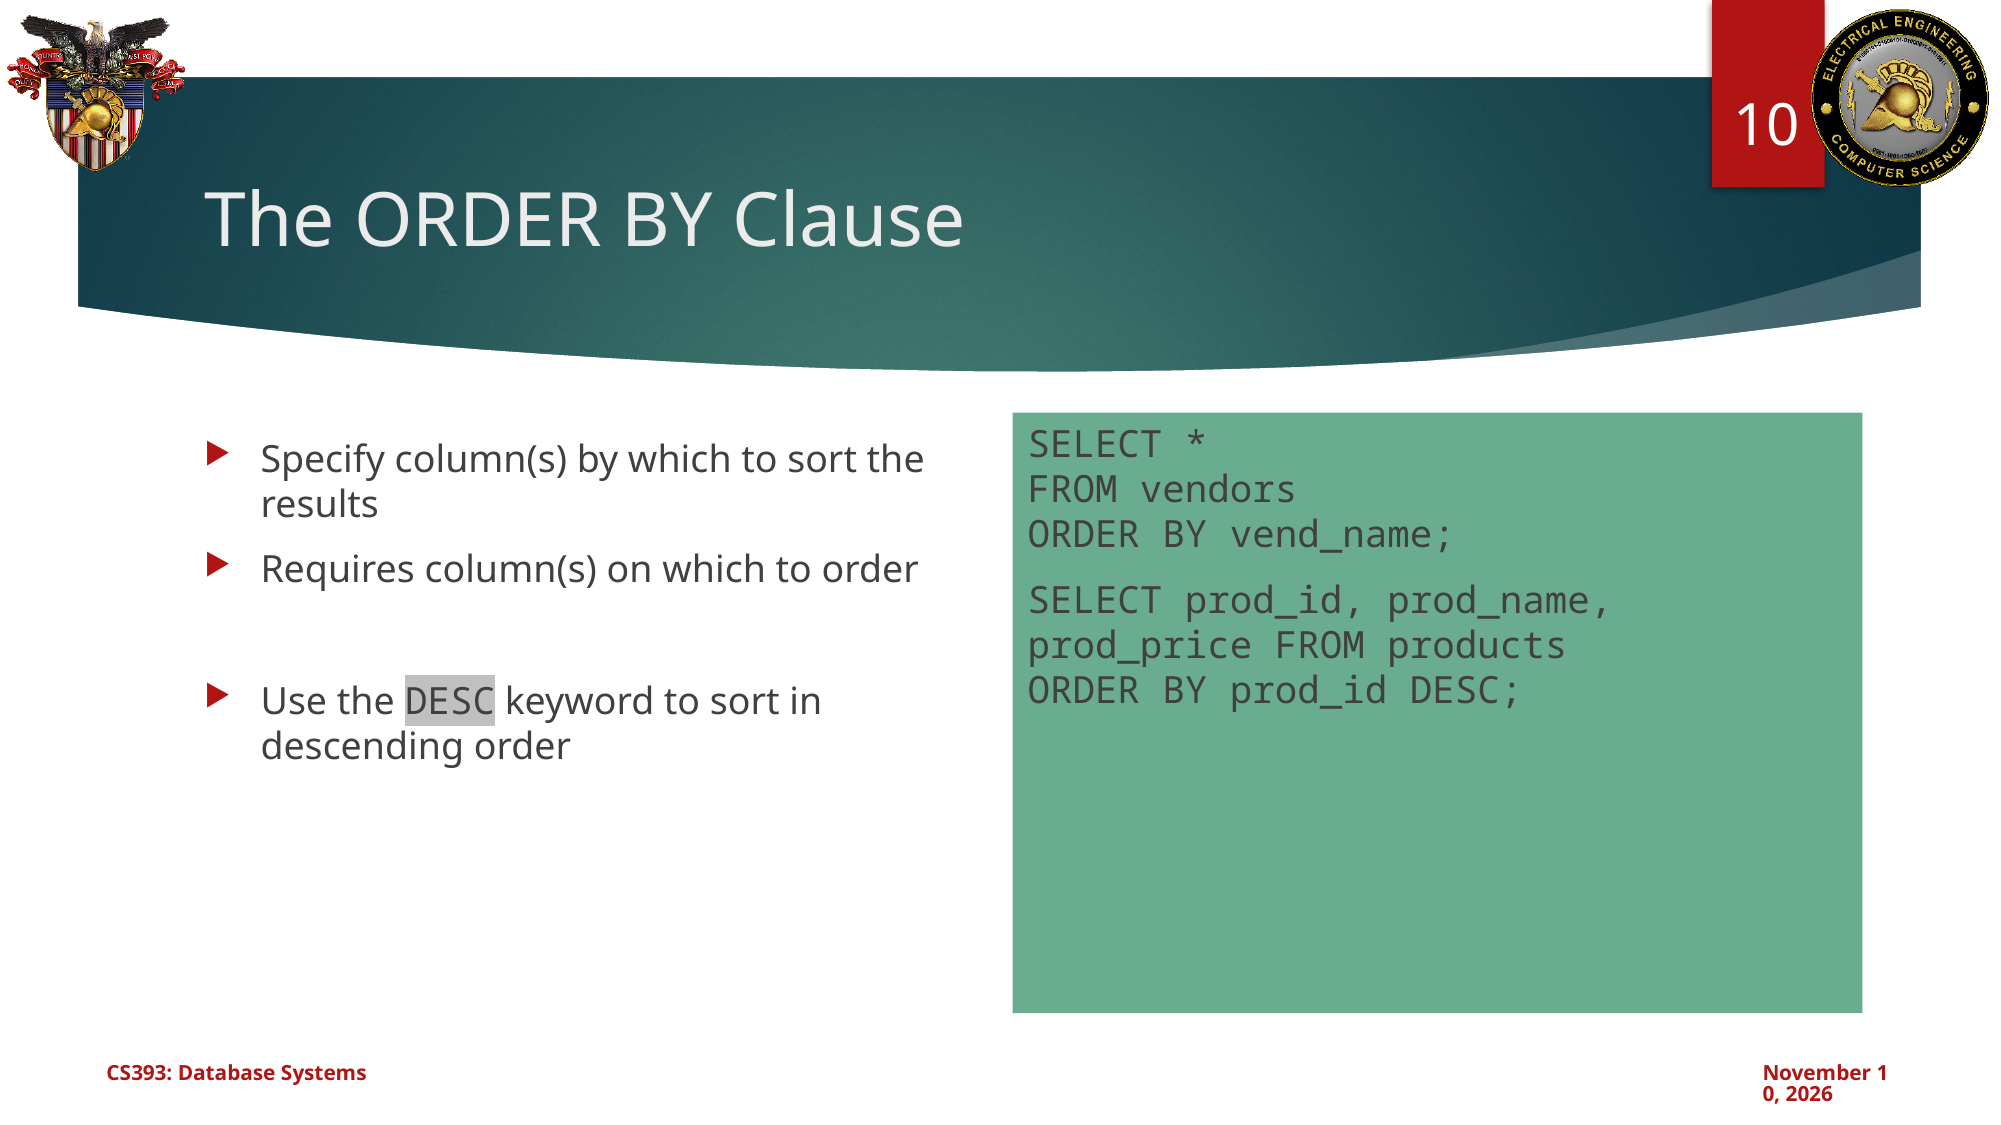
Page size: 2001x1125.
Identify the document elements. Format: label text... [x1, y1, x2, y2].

list Specify column(s) by which to sort the results Requires column(s) on which to order Use the DESC keyword to sort in descending order [189, 427, 982, 988]
picture [7, 3, 185, 184]
slide_number 10 [1698, 48, 1836, 175]
list SELECT * FROM vendors ORDER BY vend_name; SELECT prod_id, prod_name, prod_price FROM products ORDER BY prod_id DESC; [1012, 412, 1863, 1014]
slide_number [1747, 1048, 1910, 1099]
footer CS393: Database Systems [91, 1048, 726, 1100]
picture [1809, 7, 1990, 188]
title The ORDER BY Clause [189, 158, 1638, 275]
